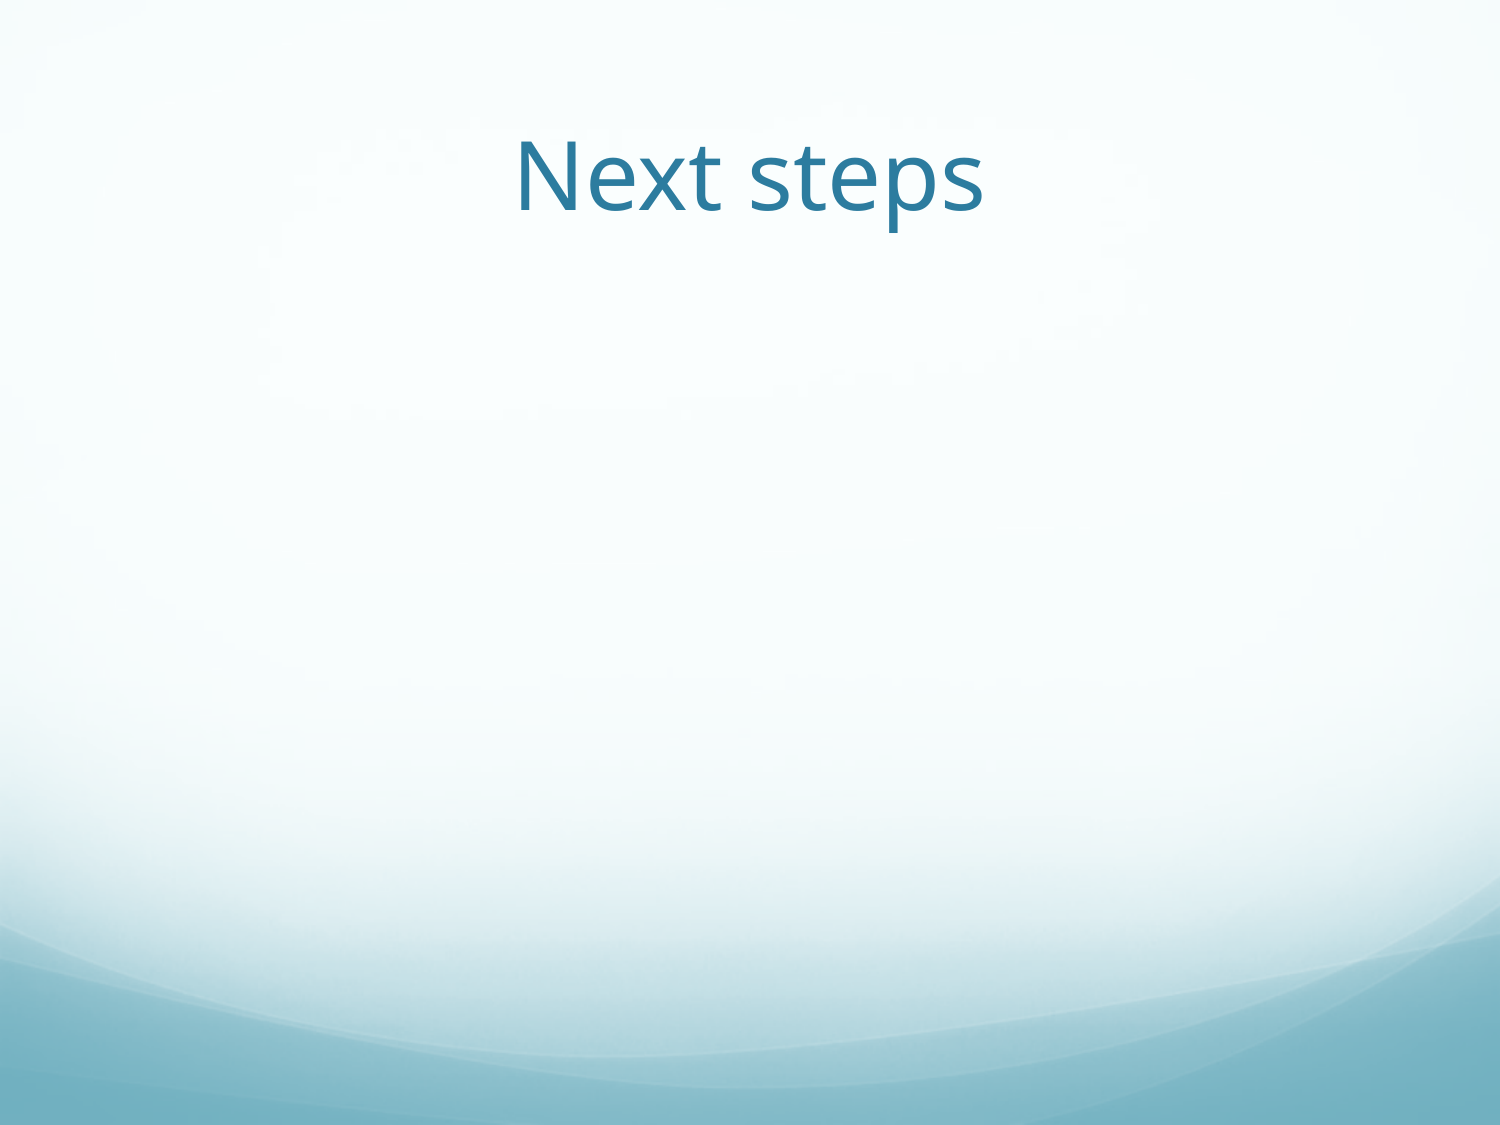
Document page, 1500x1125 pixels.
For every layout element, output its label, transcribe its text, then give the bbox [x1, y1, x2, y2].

title Next steps [90, 17, 1410, 237]
